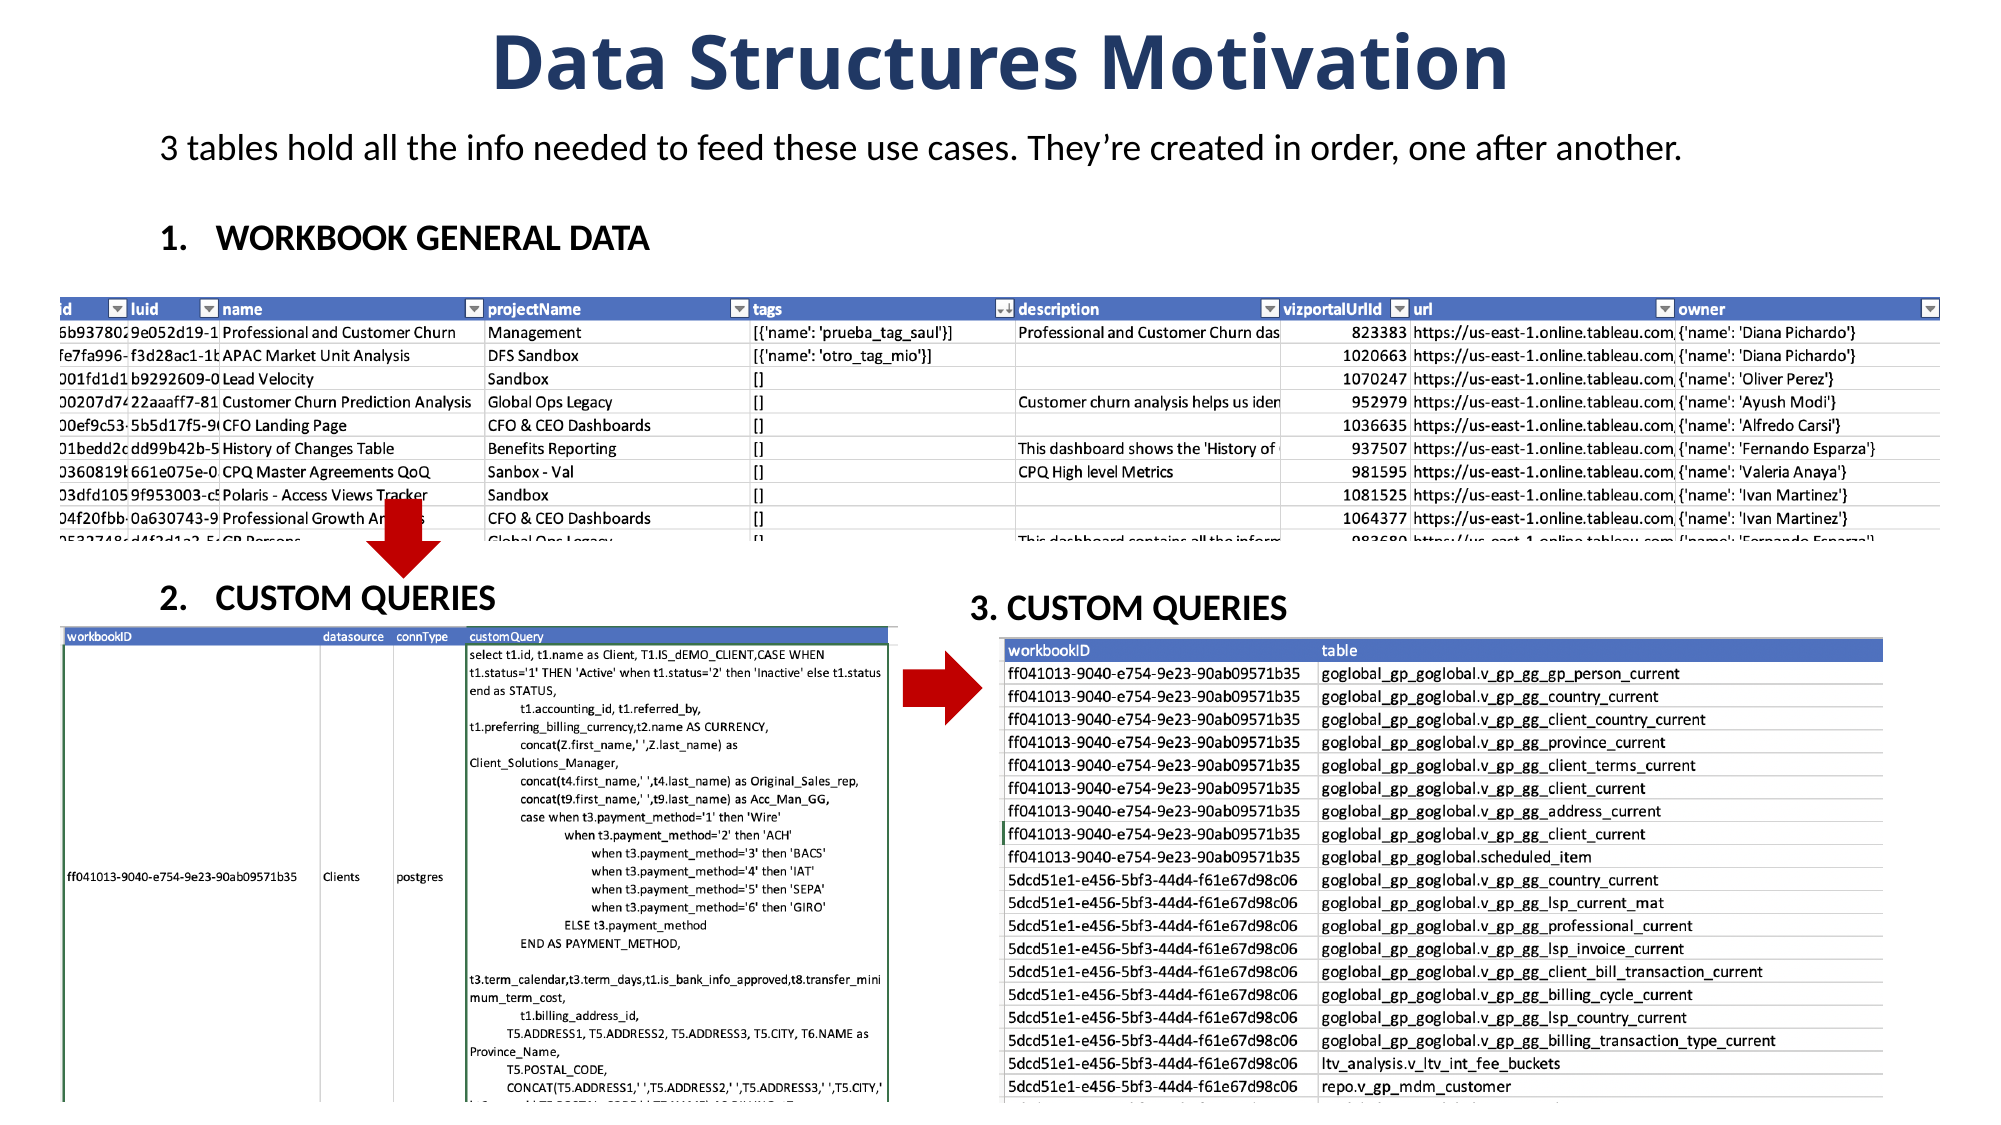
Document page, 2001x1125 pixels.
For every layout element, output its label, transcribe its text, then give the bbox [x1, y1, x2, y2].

picture [60, 626, 898, 1102]
title Data Structures Motivation [250, 35, 1751, 114]
text_box [901, 648, 985, 729]
text_box [364, 541, 443, 581]
text_box 3. CUSTOM QUERIES [954, 530, 2000, 636]
picture [999, 637, 1883, 1103]
picture [60, 297, 1940, 541]
text_box 3 tables hold all the info needed to feed these use cases. They’re created in order, one after another. WORKBOOK GENERAL DATA CUSTOM QUERIES [144, 541, 954, 626]
text_box 3 tables hold all the info needed to feed these use cases. They’re created in order, one after another. WORKBOOK GENERAL DATA CUSTOM QUERIES [144, 115, 1925, 297]
